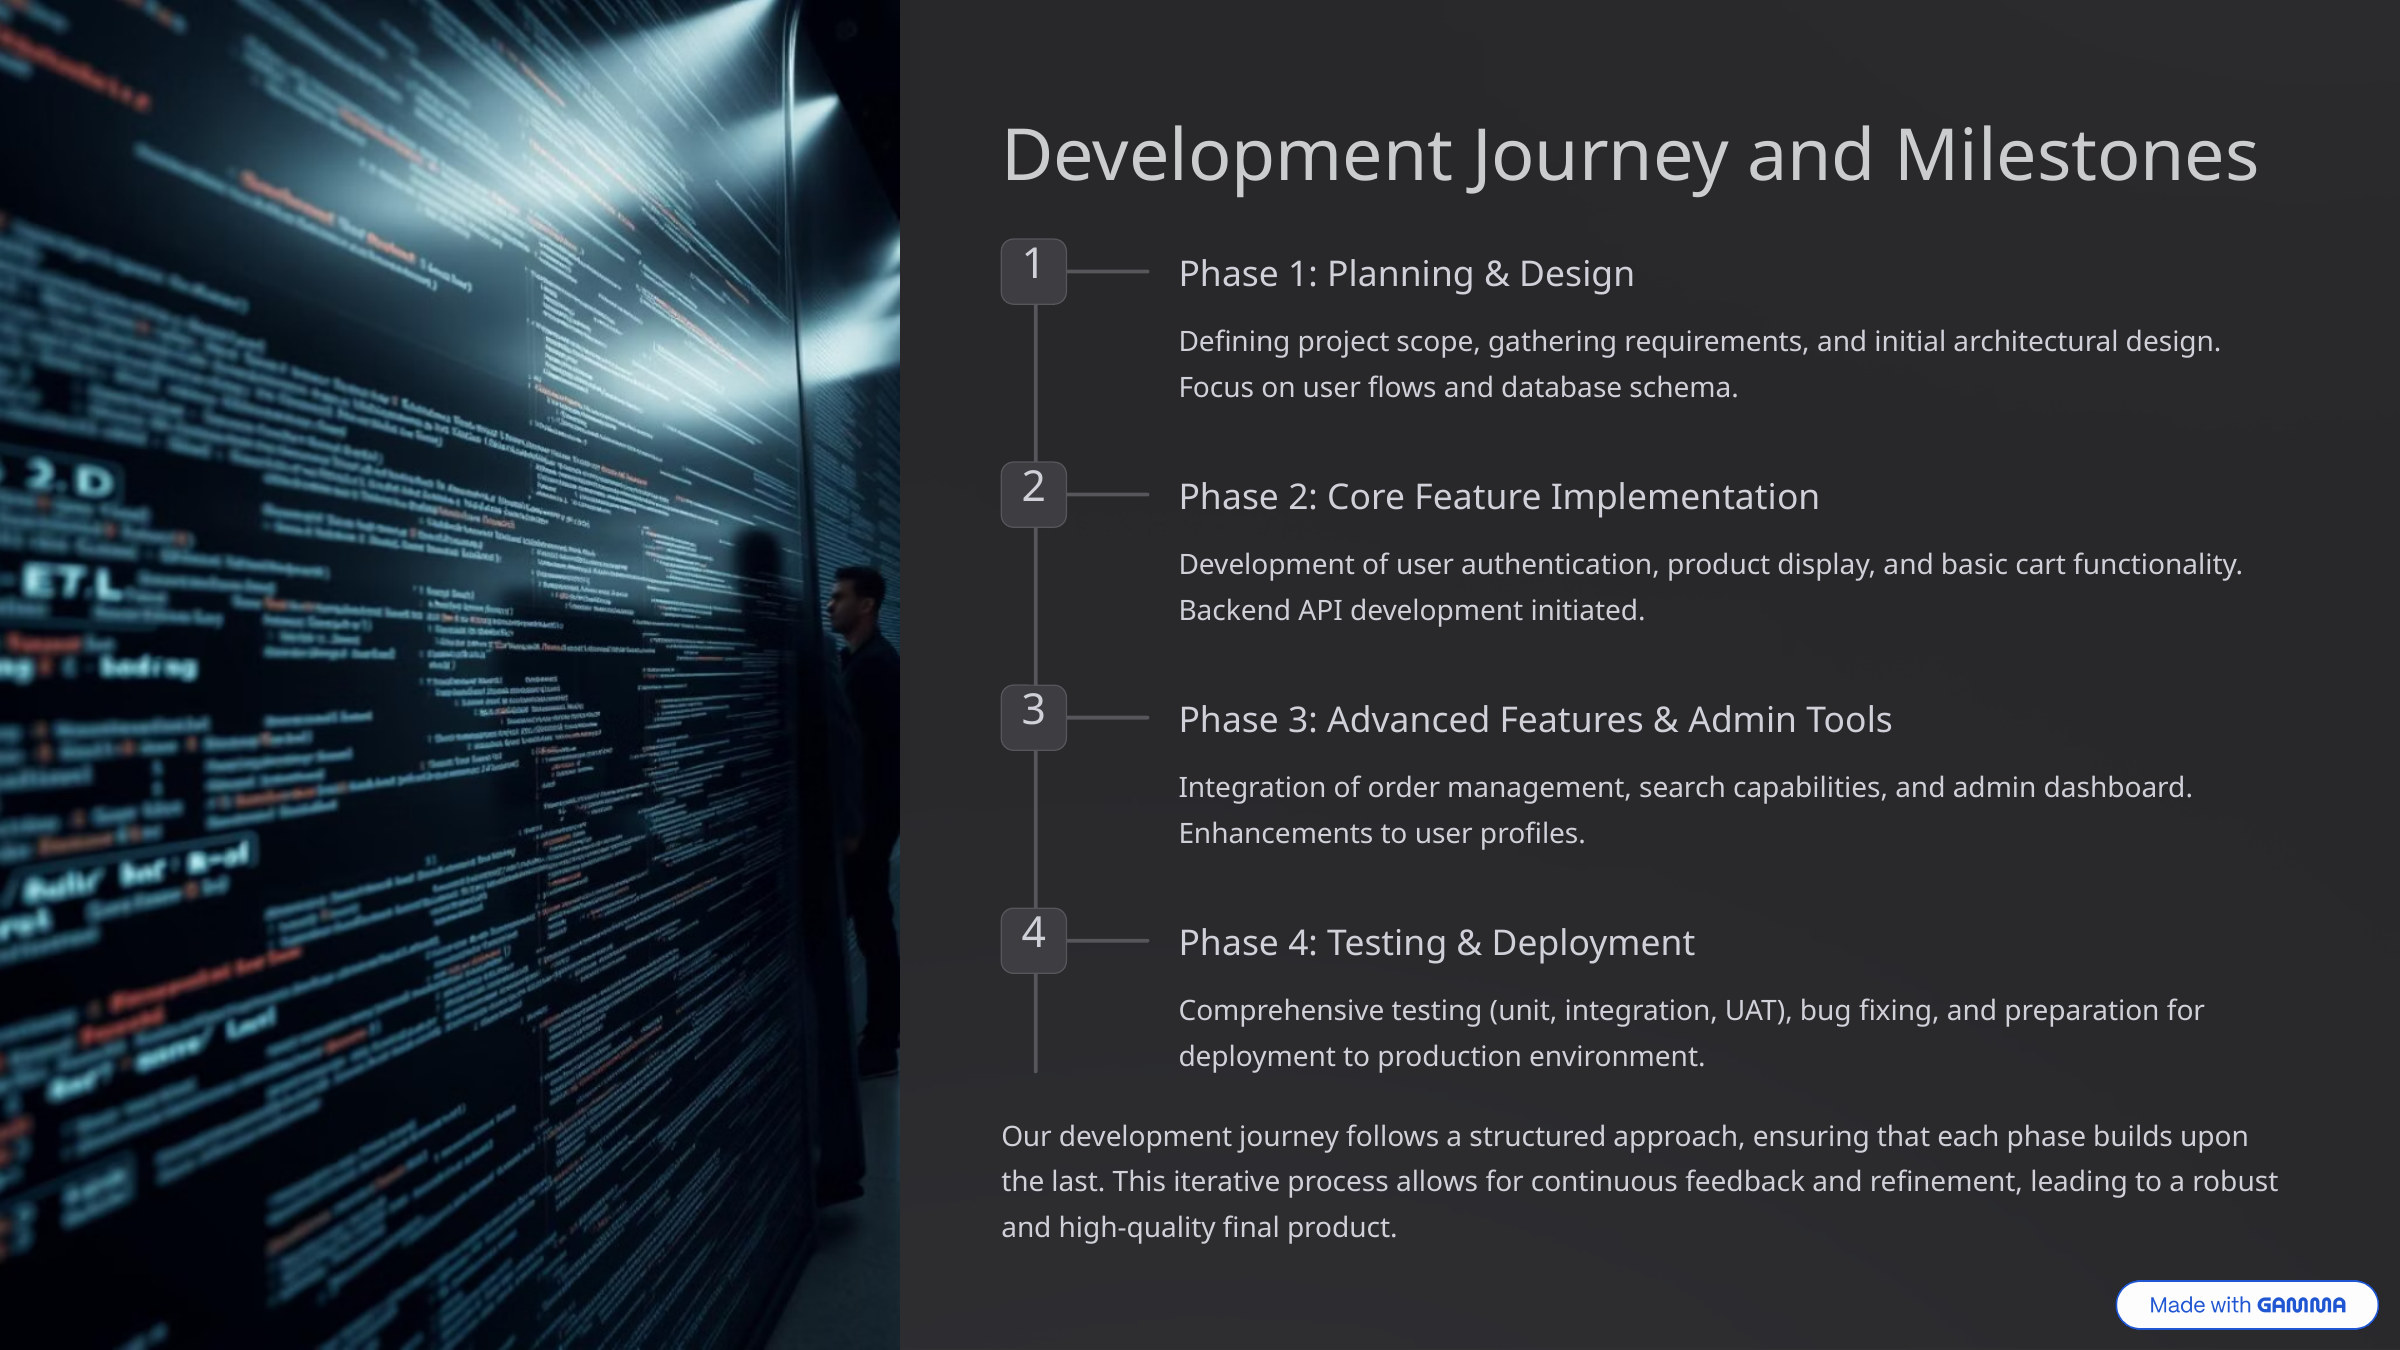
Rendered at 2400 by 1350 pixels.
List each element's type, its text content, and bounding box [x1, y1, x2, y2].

text_box Phase 3: Advanced Features & Admin Tools [1178, 695, 1908, 741]
text_box [1001, 238, 1067, 305]
text_box Development Journey and Milestones [1001, 105, 2278, 196]
text_box [1033, 751, 1038, 908]
text_box Development of user authentication, product display, and basic cart functionality. Backend API development initiated. [1178, 534, 2299, 628]
text_box 4 [1012, 913, 1056, 968]
text_box [1067, 715, 1150, 720]
text_box 1 [1012, 244, 1056, 299]
text_box [1033, 974, 1038, 1074]
text_box Phase 4: Testing & Deployment [1178, 918, 1709, 964]
text_box Comprehensive testing (unit, integration, UAT), bug fixing, and preparation for deployment to production environment. [1178, 980, 2299, 1074]
picture [0, 0, 900, 1350]
text_box [1033, 305, 1038, 462]
text_box 3 [1012, 690, 1056, 745]
text_box Phase 1: Planning & Design [1178, 248, 1635, 295]
picture [2106, 1271, 2389, 1339]
text_box Integration of order management, search capabilities, and admin dashboard. Enhancements to user profiles. [1178, 757, 2299, 851]
text_box [1033, 528, 1038, 685]
text_box [1067, 269, 1150, 274]
text_box Phase 2: Core Feature Implementation [1178, 471, 1829, 518]
text_box [1001, 685, 1067, 751]
text_box Our development journey follows a structured approach, ensuring that each phase builds upon the last. This iterative process allows for continuous feedback and refinement, leading to a robust and high-quality final product. [1001, 1105, 2299, 1245]
text_box [1067, 938, 1150, 943]
text_box [1001, 462, 1067, 528]
text_box [1067, 492, 1150, 497]
text_box [1001, 908, 1067, 974]
text_box Defining project scope, gathering requirements, and initial architectural design. Focus on user flows and database schema. [1178, 311, 2299, 405]
text_box 2 [1012, 467, 1056, 522]
